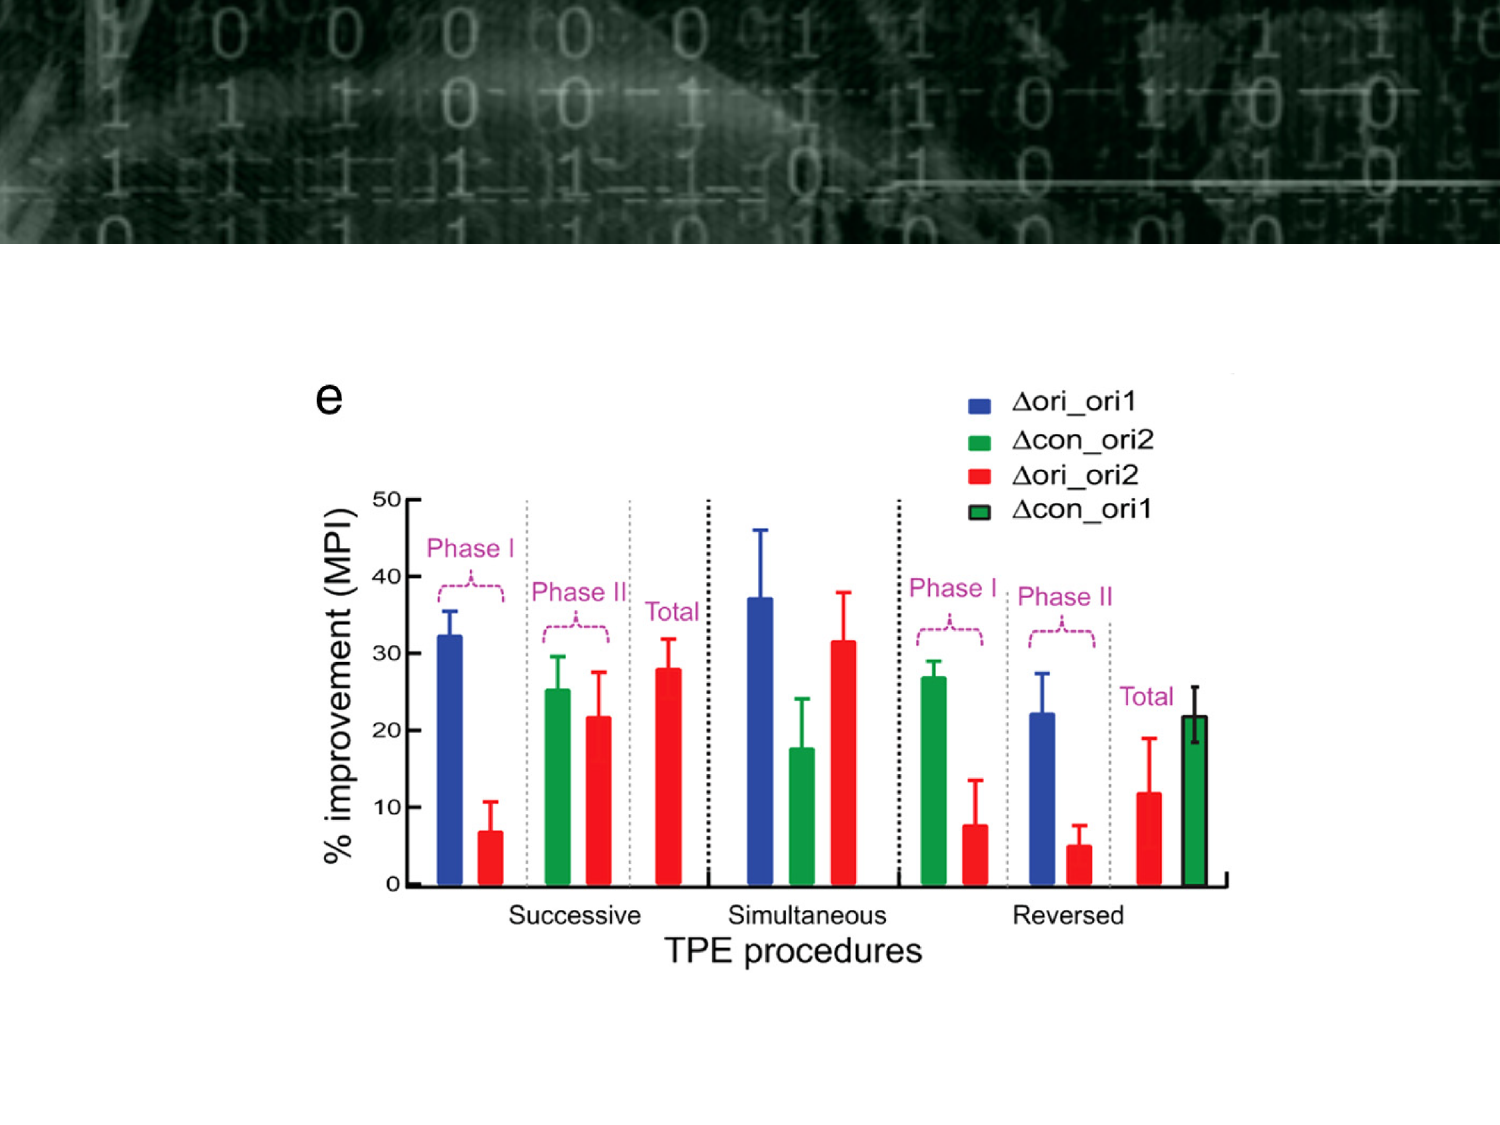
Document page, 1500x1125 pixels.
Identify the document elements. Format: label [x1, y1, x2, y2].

picture [0, 0, 1500, 244]
picture [288, 373, 1235, 973]
